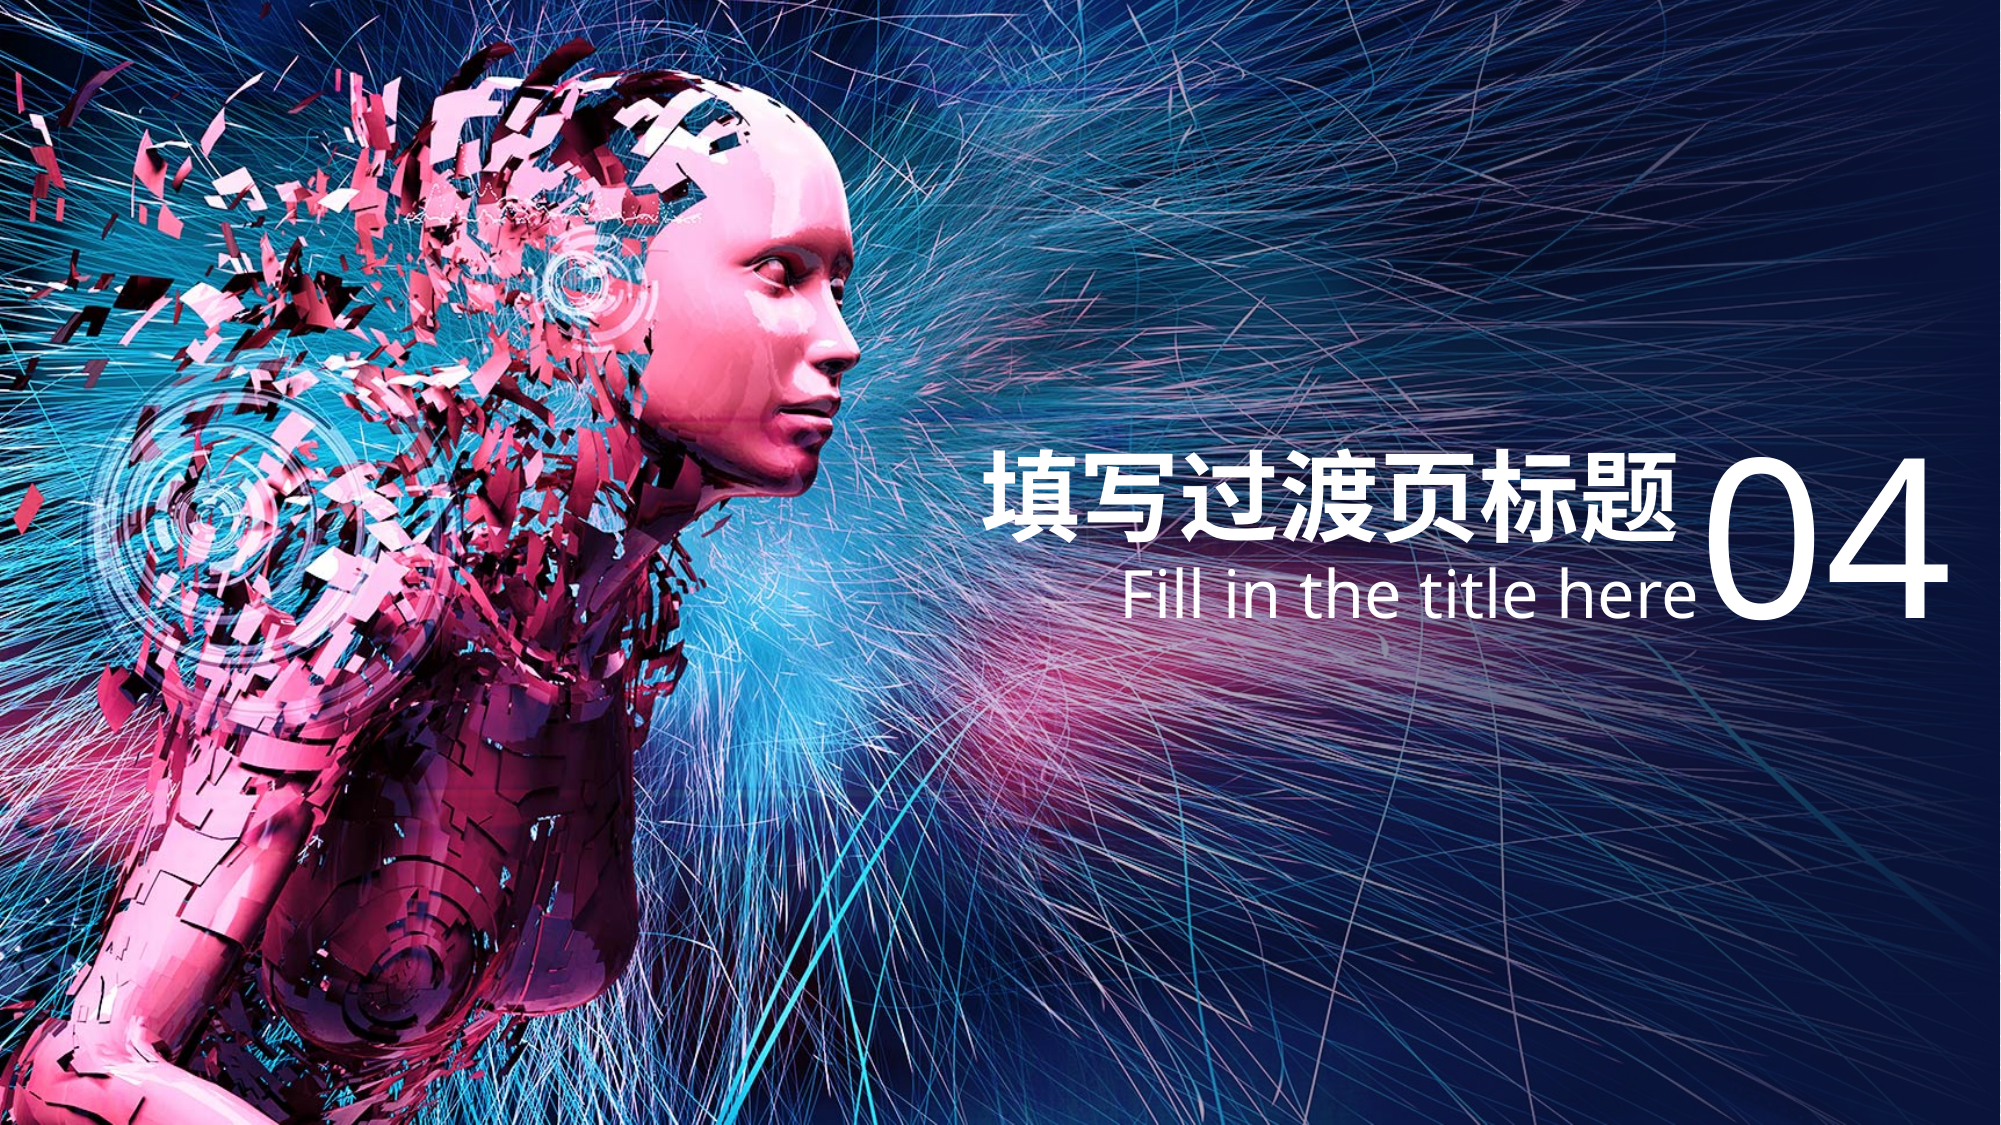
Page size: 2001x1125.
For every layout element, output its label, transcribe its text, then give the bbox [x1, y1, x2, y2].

text_box 填写过渡页标题 [464, 425, 1683, 563]
picture [0, 0, 860, 1125]
text_box 04 [1683, 389, 1972, 671]
text_box [860, 0, 2000, 1125]
text_box Fill in the title here [1105, 544, 1683, 640]
